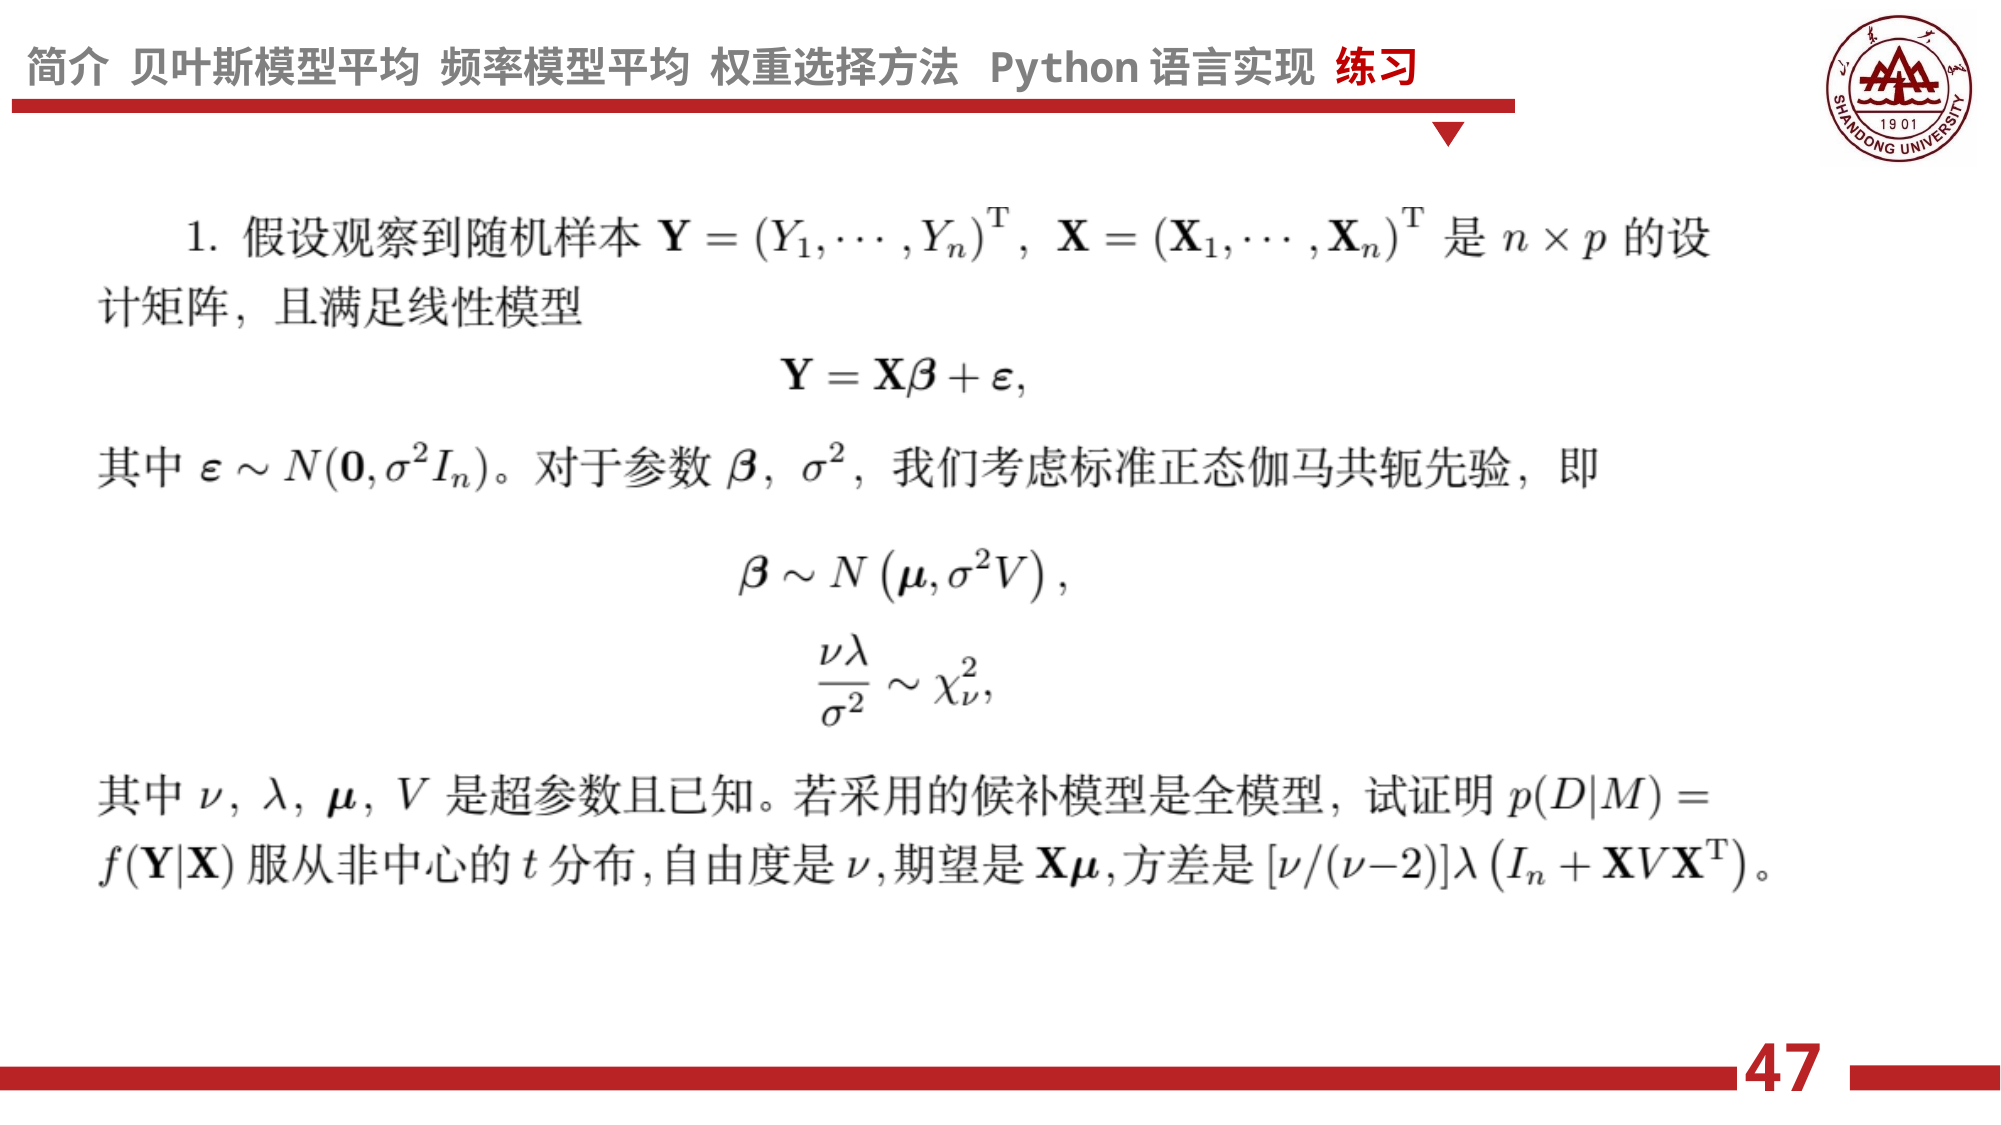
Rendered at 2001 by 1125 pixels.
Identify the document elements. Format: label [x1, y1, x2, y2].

picture [87, 207, 1779, 895]
slide_number [1550, 1042, 2000, 1103]
picture [1820, 9, 1977, 167]
